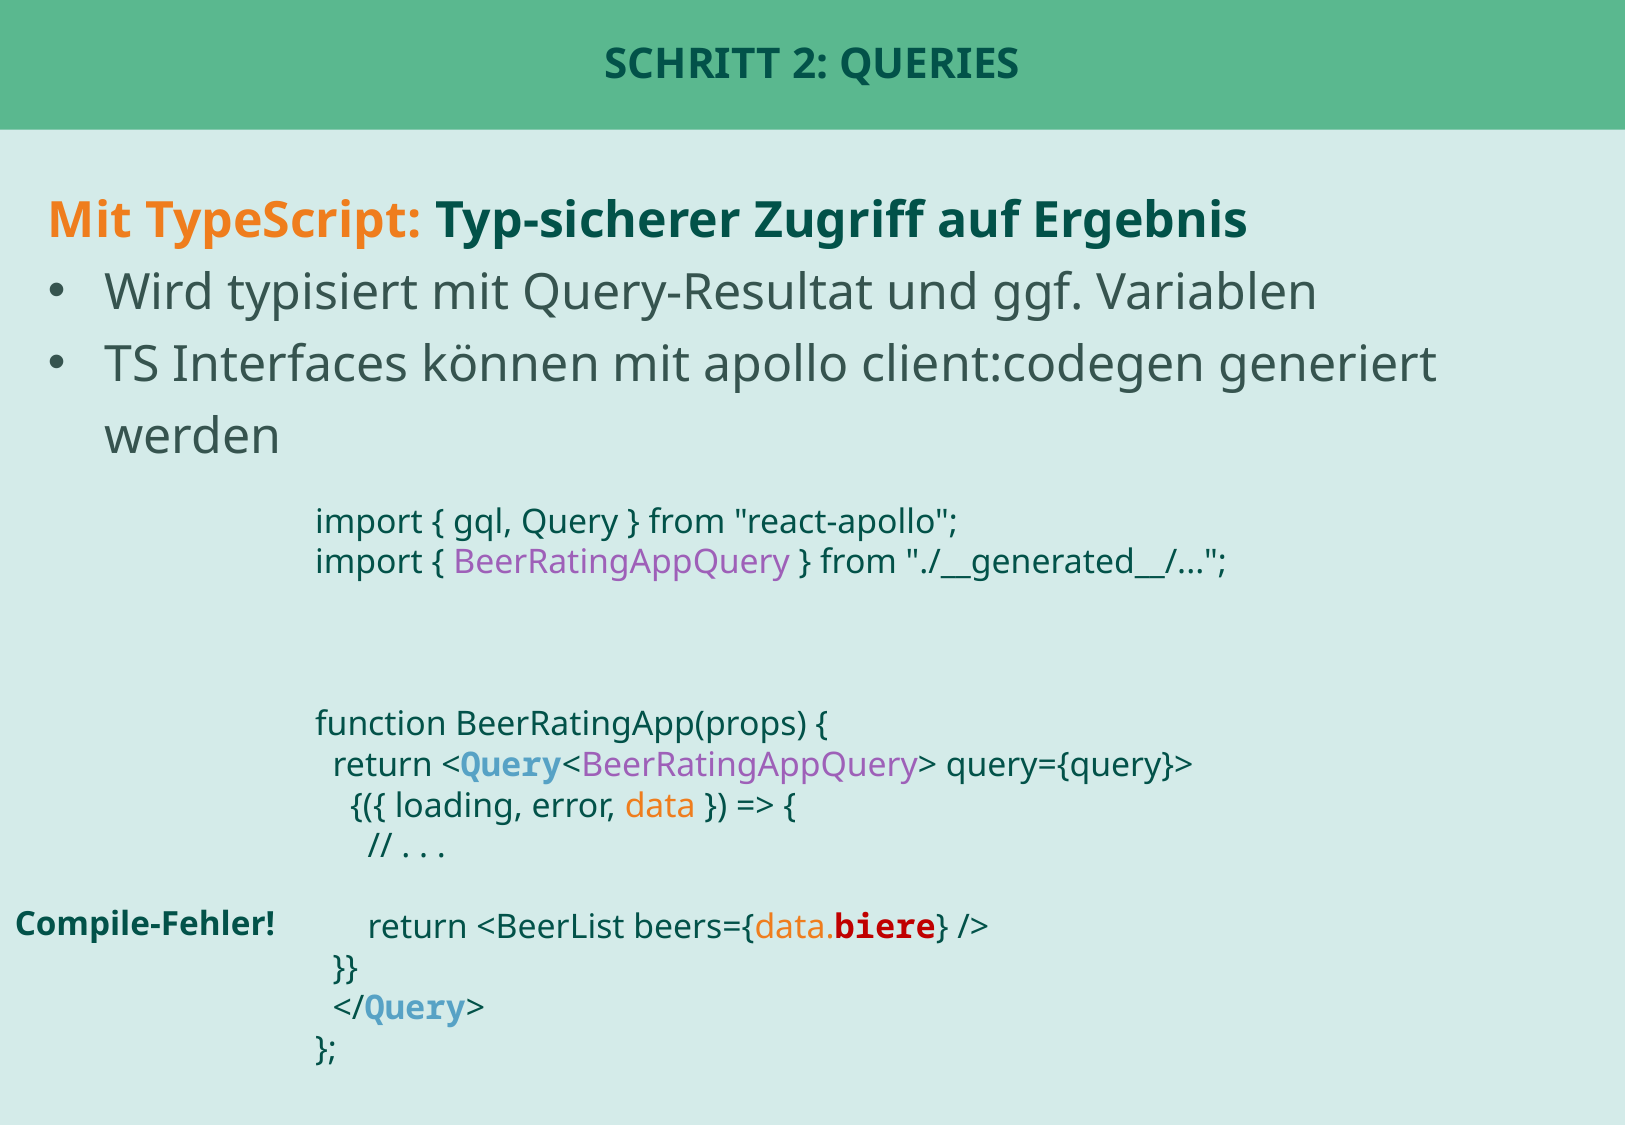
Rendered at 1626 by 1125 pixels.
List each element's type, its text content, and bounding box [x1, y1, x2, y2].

text_box Compile-Fehler! [0, 894, 401, 950]
text_box Mit TypeScript: Typ-sicherer Zugriff auf Ergebnis Wird typisiert mit Query-Resultat und ggf. Variablen TS Interfaces können mit apollo client:codegen generiert werden [33, 168, 1592, 471]
title Schritt 2: Queries [0, 0, 1625, 130]
text_box import { gql, Query } from "react-apollo"; import { BeerRatingAppQuery } from "./__generated__/..."; function BeerRatingApp(props) { return <Query<BeerRatingAppQuery> query={query}> {({ loading, error, data }) => { // . . . return <BeerList beers={data.biere} /> }} </Query> }; [315, 499, 1625, 1068]
